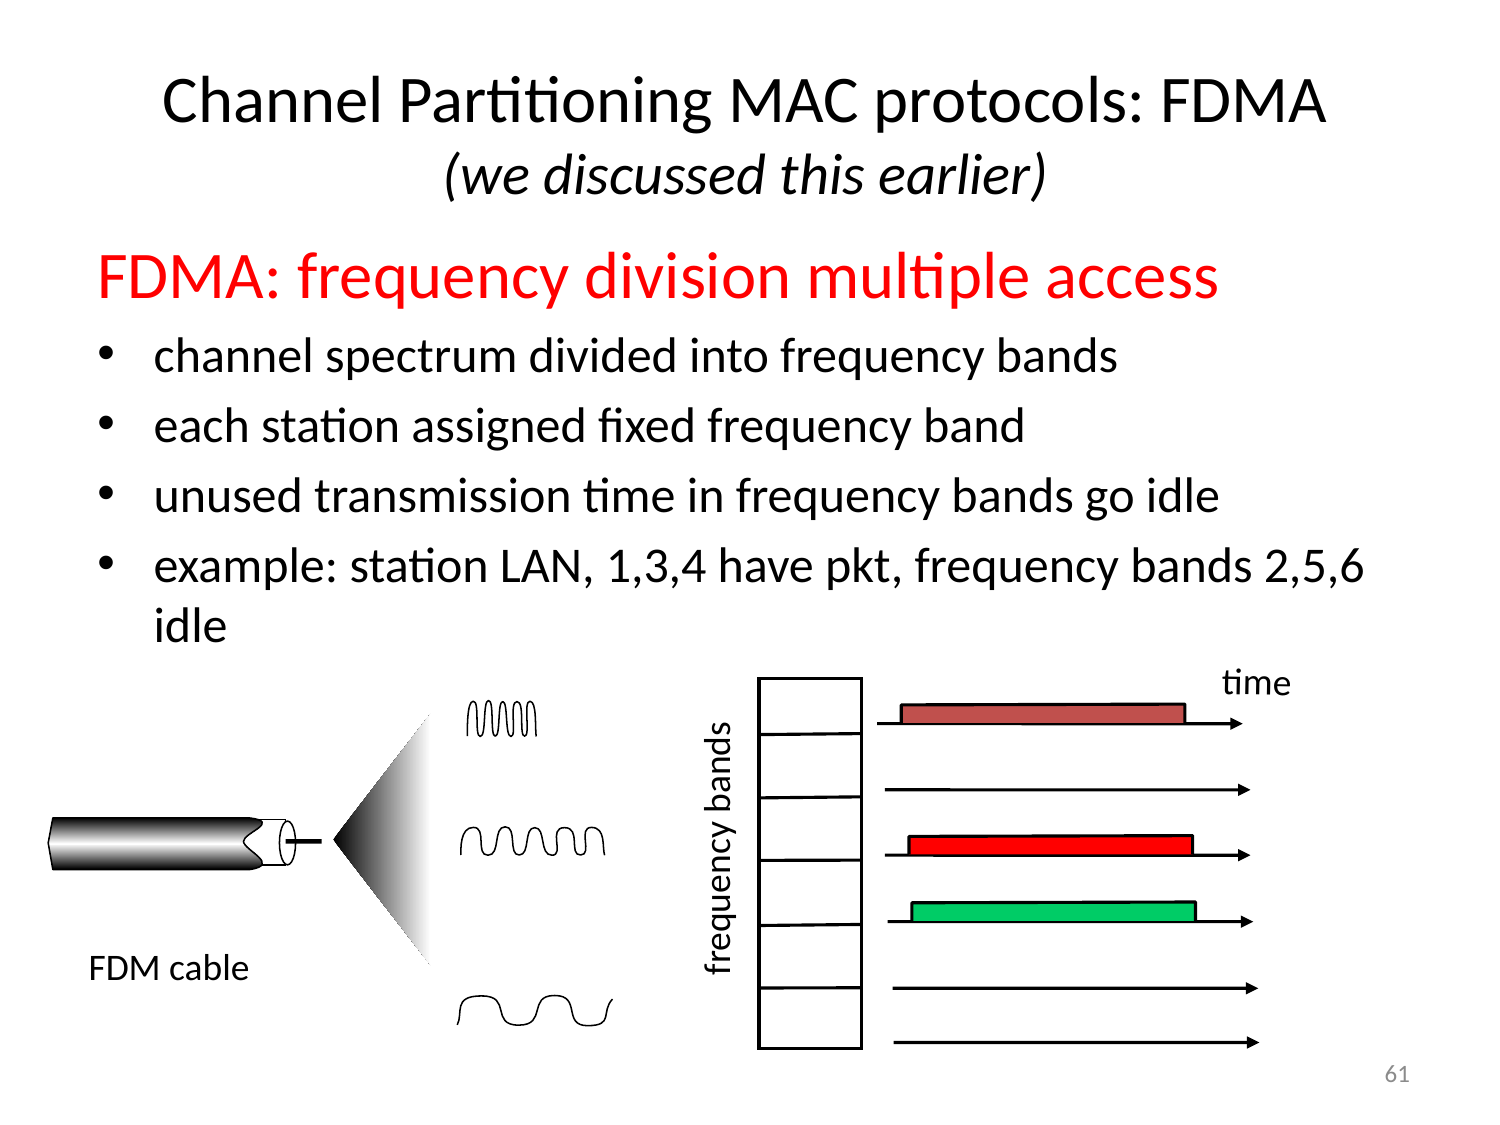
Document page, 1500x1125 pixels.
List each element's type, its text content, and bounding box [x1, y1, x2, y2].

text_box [887, 901, 1254, 922]
text_box [759, 678, 862, 987]
text_box time [1206, 649, 1308, 711]
text_box [884, 783, 1251, 797]
text_box frequency bands [685, 706, 746, 991]
list FDMA: frequency division multiple access channel spectrum divided into frequency bands each station assigned fixed frequency band unused transmission time in frequency bands go idle example: station LAN, 1,3,4 have pkt, frequency bands 2,5,6 idle [82, 224, 1432, 988]
text_box [460, 826, 605, 856]
text_box [893, 1036, 1260, 1049]
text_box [47, 817, 322, 870]
text_box [333, 713, 431, 966]
text_box [909, 835, 1193, 855]
text_box [877, 717, 1243, 730]
text_box [467, 700, 537, 737]
title Channel Partitioning MAC protocols: FDMA (we discussed this earlier) [37, 37, 1454, 225]
text_box FDM cable [73, 935, 265, 996]
text_box [457, 995, 613, 1026]
text_box [884, 849, 1251, 862]
slide_number 61 [1074, 1042, 1425, 1103]
text_box [759, 988, 862, 1049]
text_box [892, 982, 1259, 995]
text_box [901, 704, 1185, 723]
